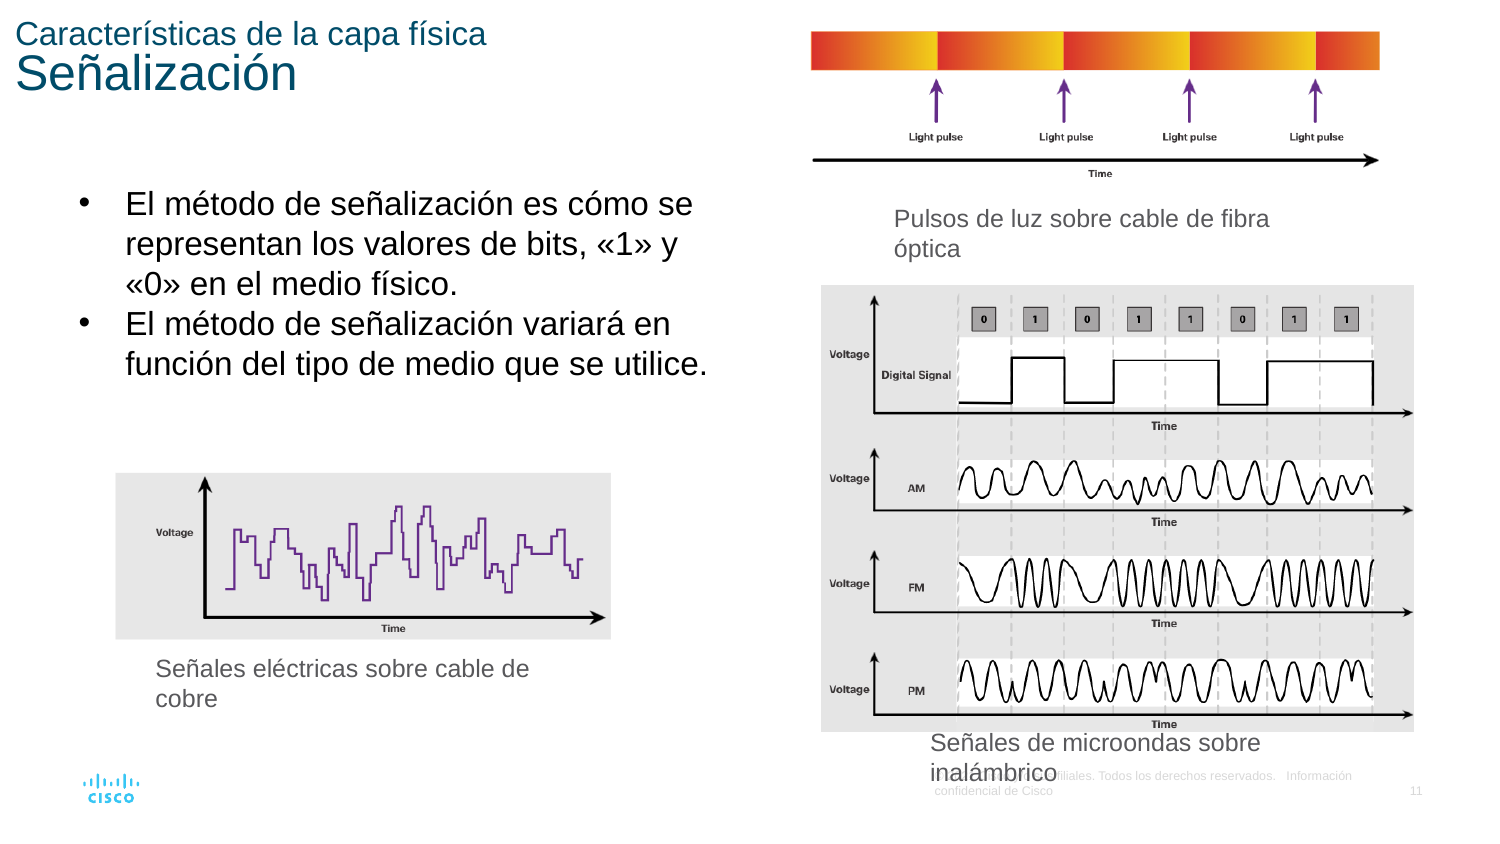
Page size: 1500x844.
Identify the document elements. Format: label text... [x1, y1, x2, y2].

text_box El método de señalización es cómo se representan los valores de bits, «1» y «0» en el medio físico. El método de señalización variará en función del tipo de medio que se utilice. [63, 174, 729, 390]
title Características de la capa física Señalización [0, 0, 750, 121]
text_box Pulsos de luz sobre cable de fibra óptica [878, 194, 1313, 270]
picture [802, 21, 1390, 182]
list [110, 466, 616, 646]
text_box Señales eléctricas sobre cable de cobre [140, 653, 586, 720]
picture [821, 285, 1415, 733]
text_box Señales de microondas sobre inalámbrico [915, 741, 1321, 794]
